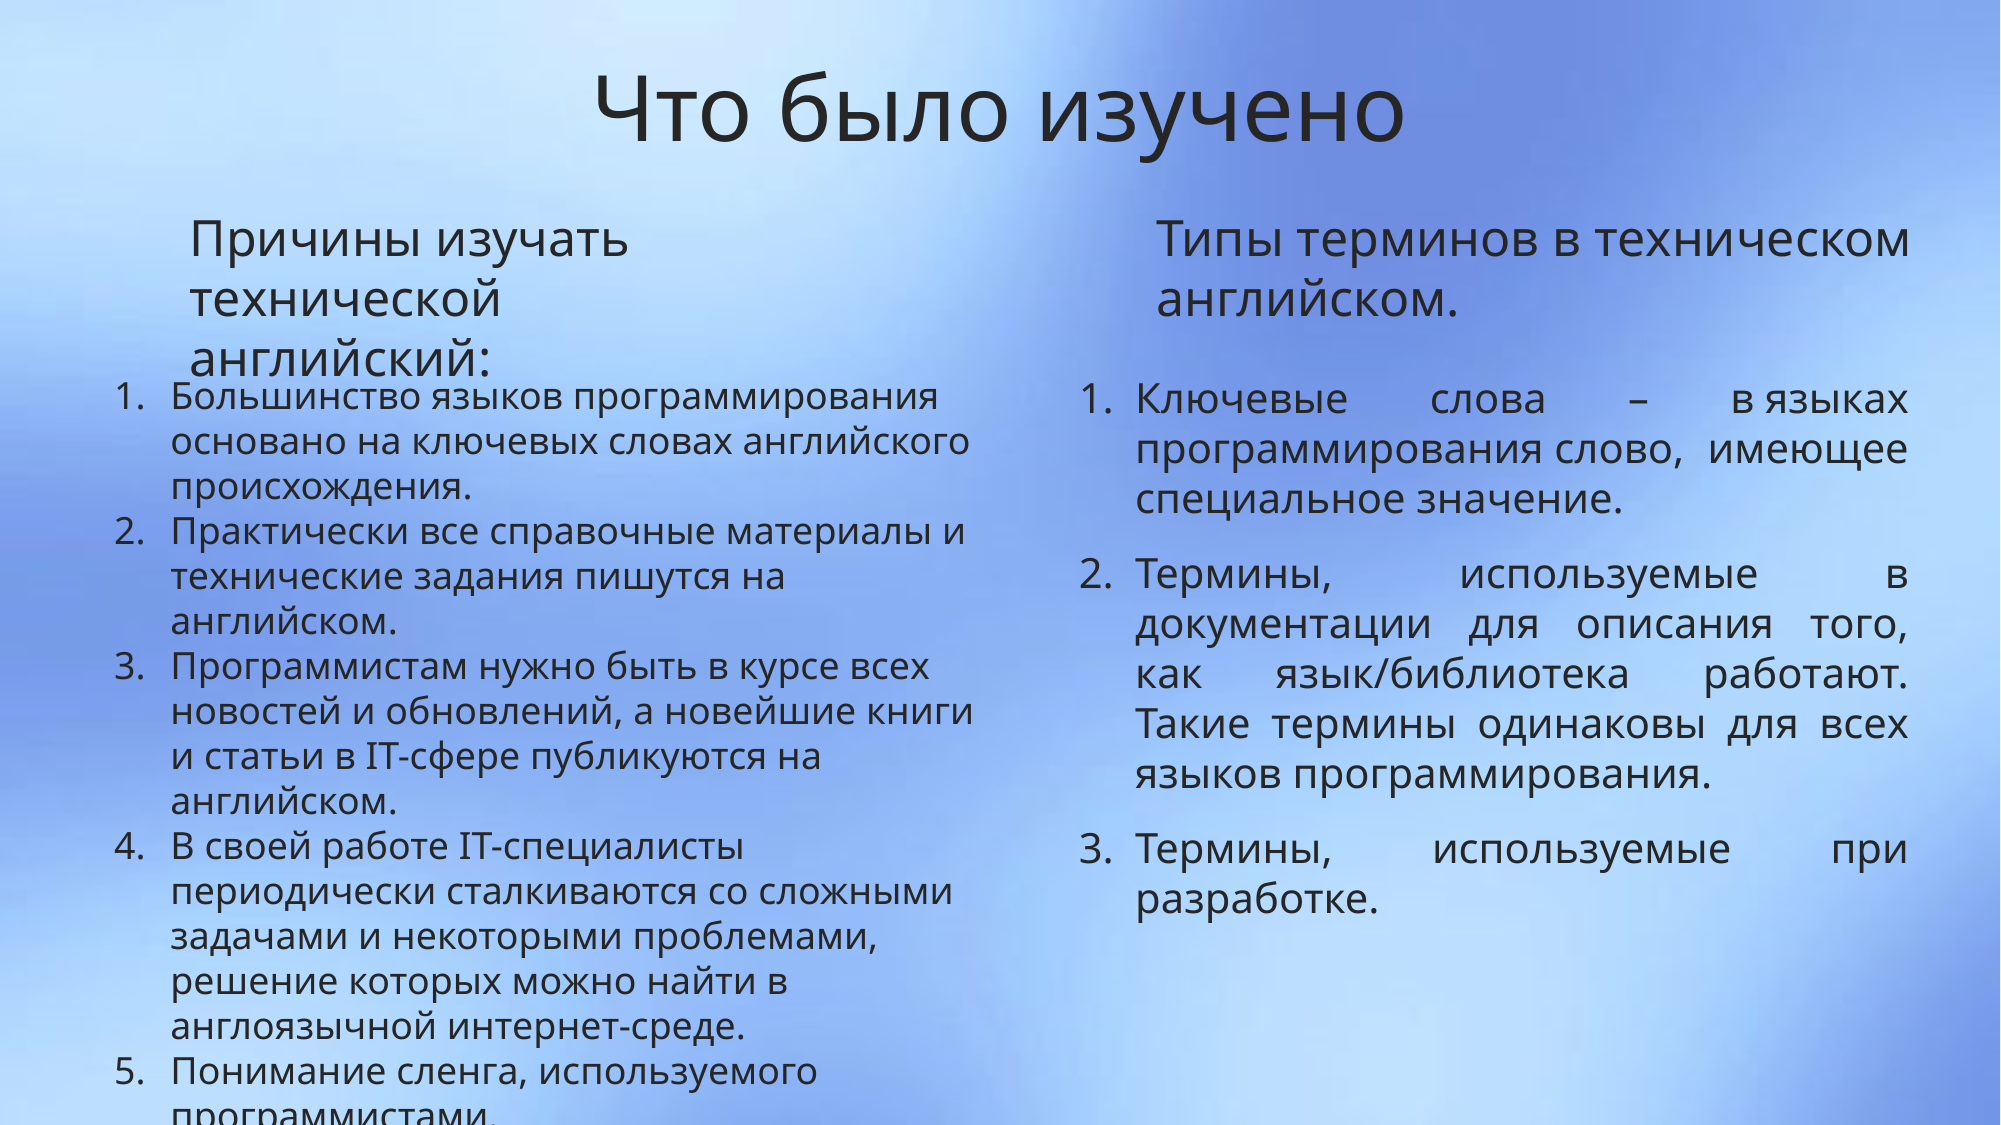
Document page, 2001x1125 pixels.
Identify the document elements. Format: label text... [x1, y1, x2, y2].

text_box Большинство языков программирования основано на ключевых словах английского происхождения. Практически все справочные материалы и технические задания пишутся на английском. Программистам нужно быть в курсе всех новостей и обновлений, а новейшие книги и статьи в IT-сфере публикуются на английском. В своей работе IT-специалисты периодически сталкиваются со сложными задачами и некоторыми проблемами, решение которых можно найти в англоязычной интернет-среде. Понимание сленга, используемого программистами. [99, 364, 997, 1125]
picture [0, 0, 2001, 1125]
text_box Ключевые слова – в языках программирования слово, имеющее специальное значение. Термины, используемые в документации для описания того, как язык/библиотека работают. Такие термины одинаковы для всех языков программирования. Термины, используемые при разработке. [1064, 364, 1937, 995]
title Что было изучено [174, 50, 1825, 169]
text_box Причины изучать технической английский: [174, 198, 829, 364]
text_box Типы терминов в техническом английском. [1141, 198, 1968, 334]
